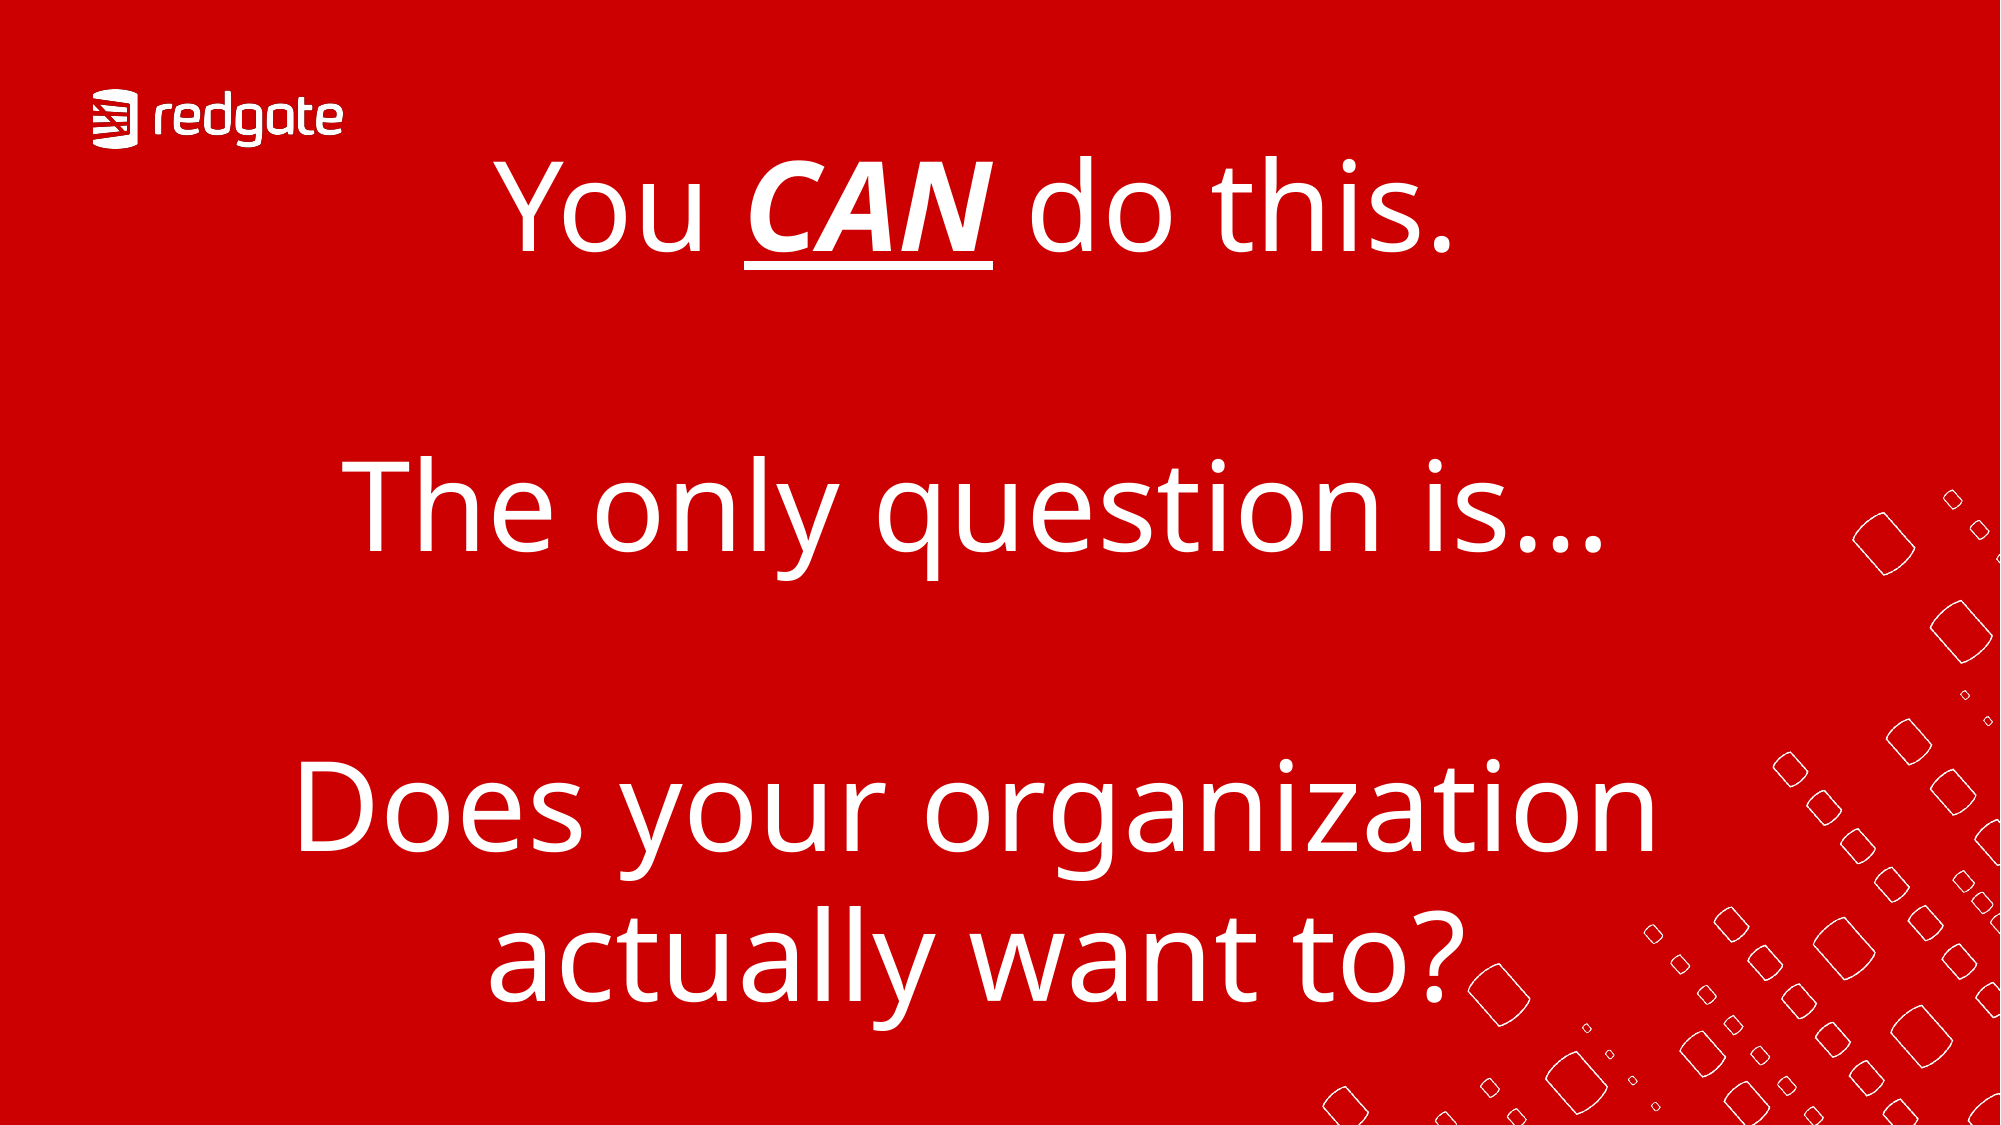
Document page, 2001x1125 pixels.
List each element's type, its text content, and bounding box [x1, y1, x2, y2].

picture [826, 460, 2000, 1125]
text_box You CAN do this. The only question is… Does your organization actually want to? [177, 119, 1775, 1034]
picture [93, 89, 343, 149]
